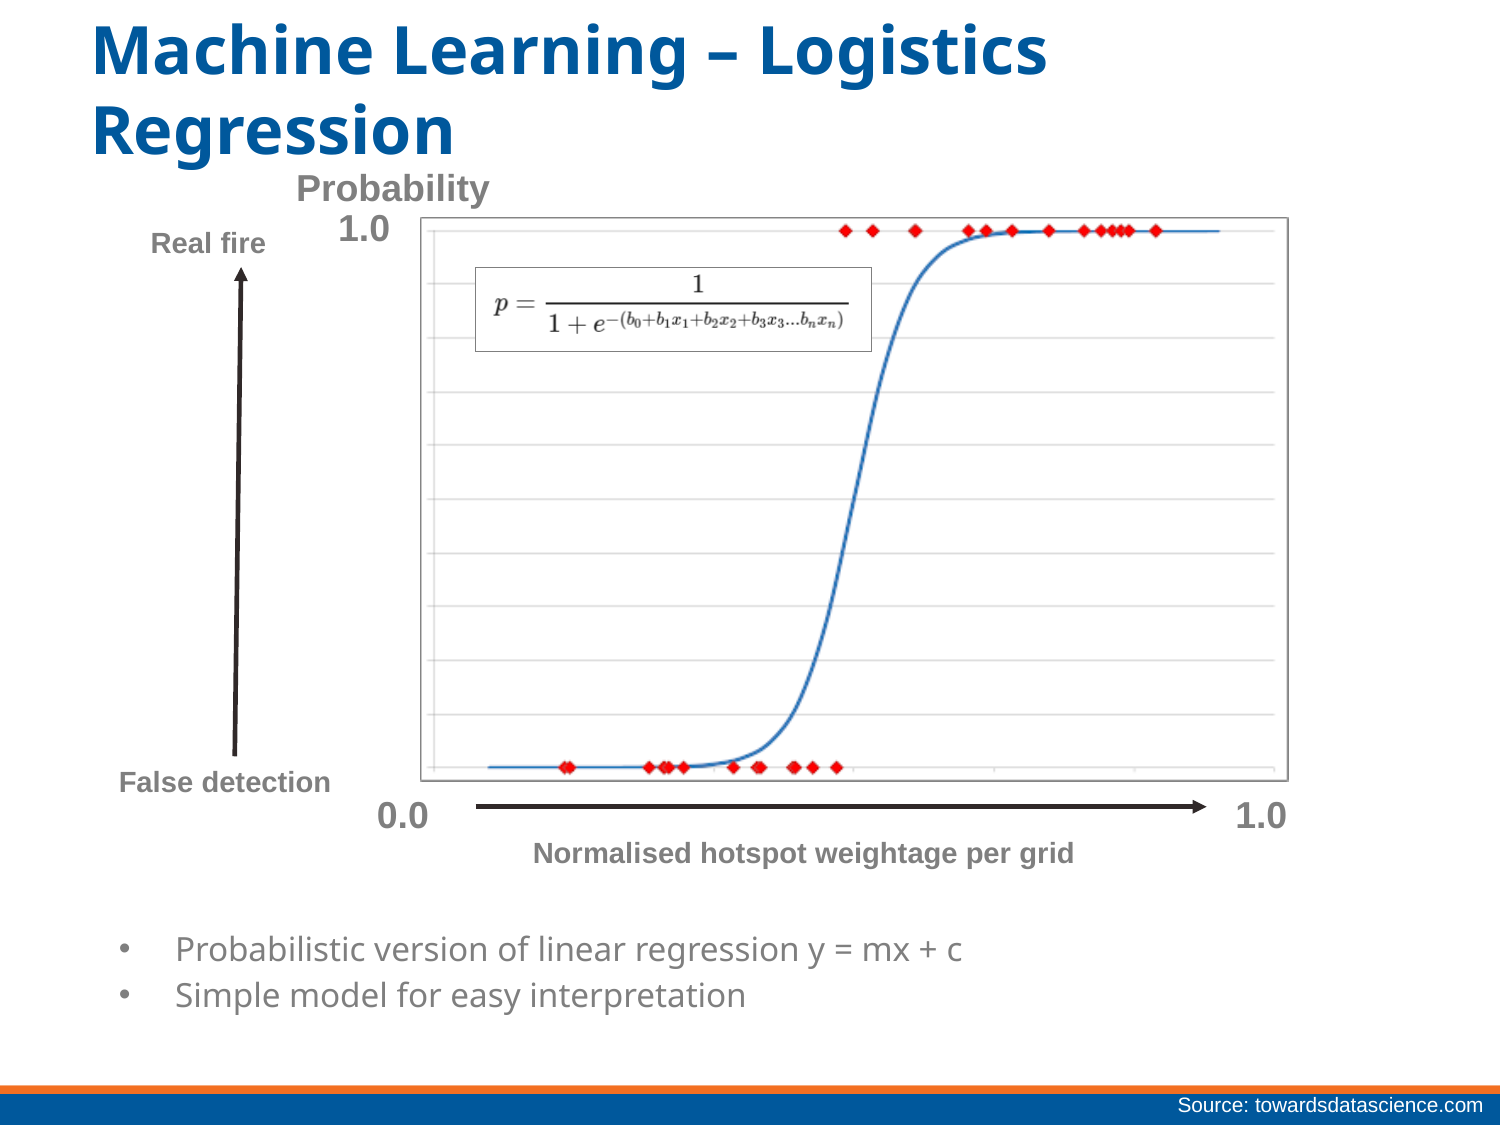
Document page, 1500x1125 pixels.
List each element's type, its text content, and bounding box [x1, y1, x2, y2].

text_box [103, 156, 1500, 879]
title Machine Learning – Logistics Regression [75, 45, 1425, 132]
text_box Source: towardsdatascience.com [1162, 1084, 1499, 1125]
list Probabilistic version of linear regression y = mx + c Simple model for easy interpretation [103, 920, 1454, 1026]
